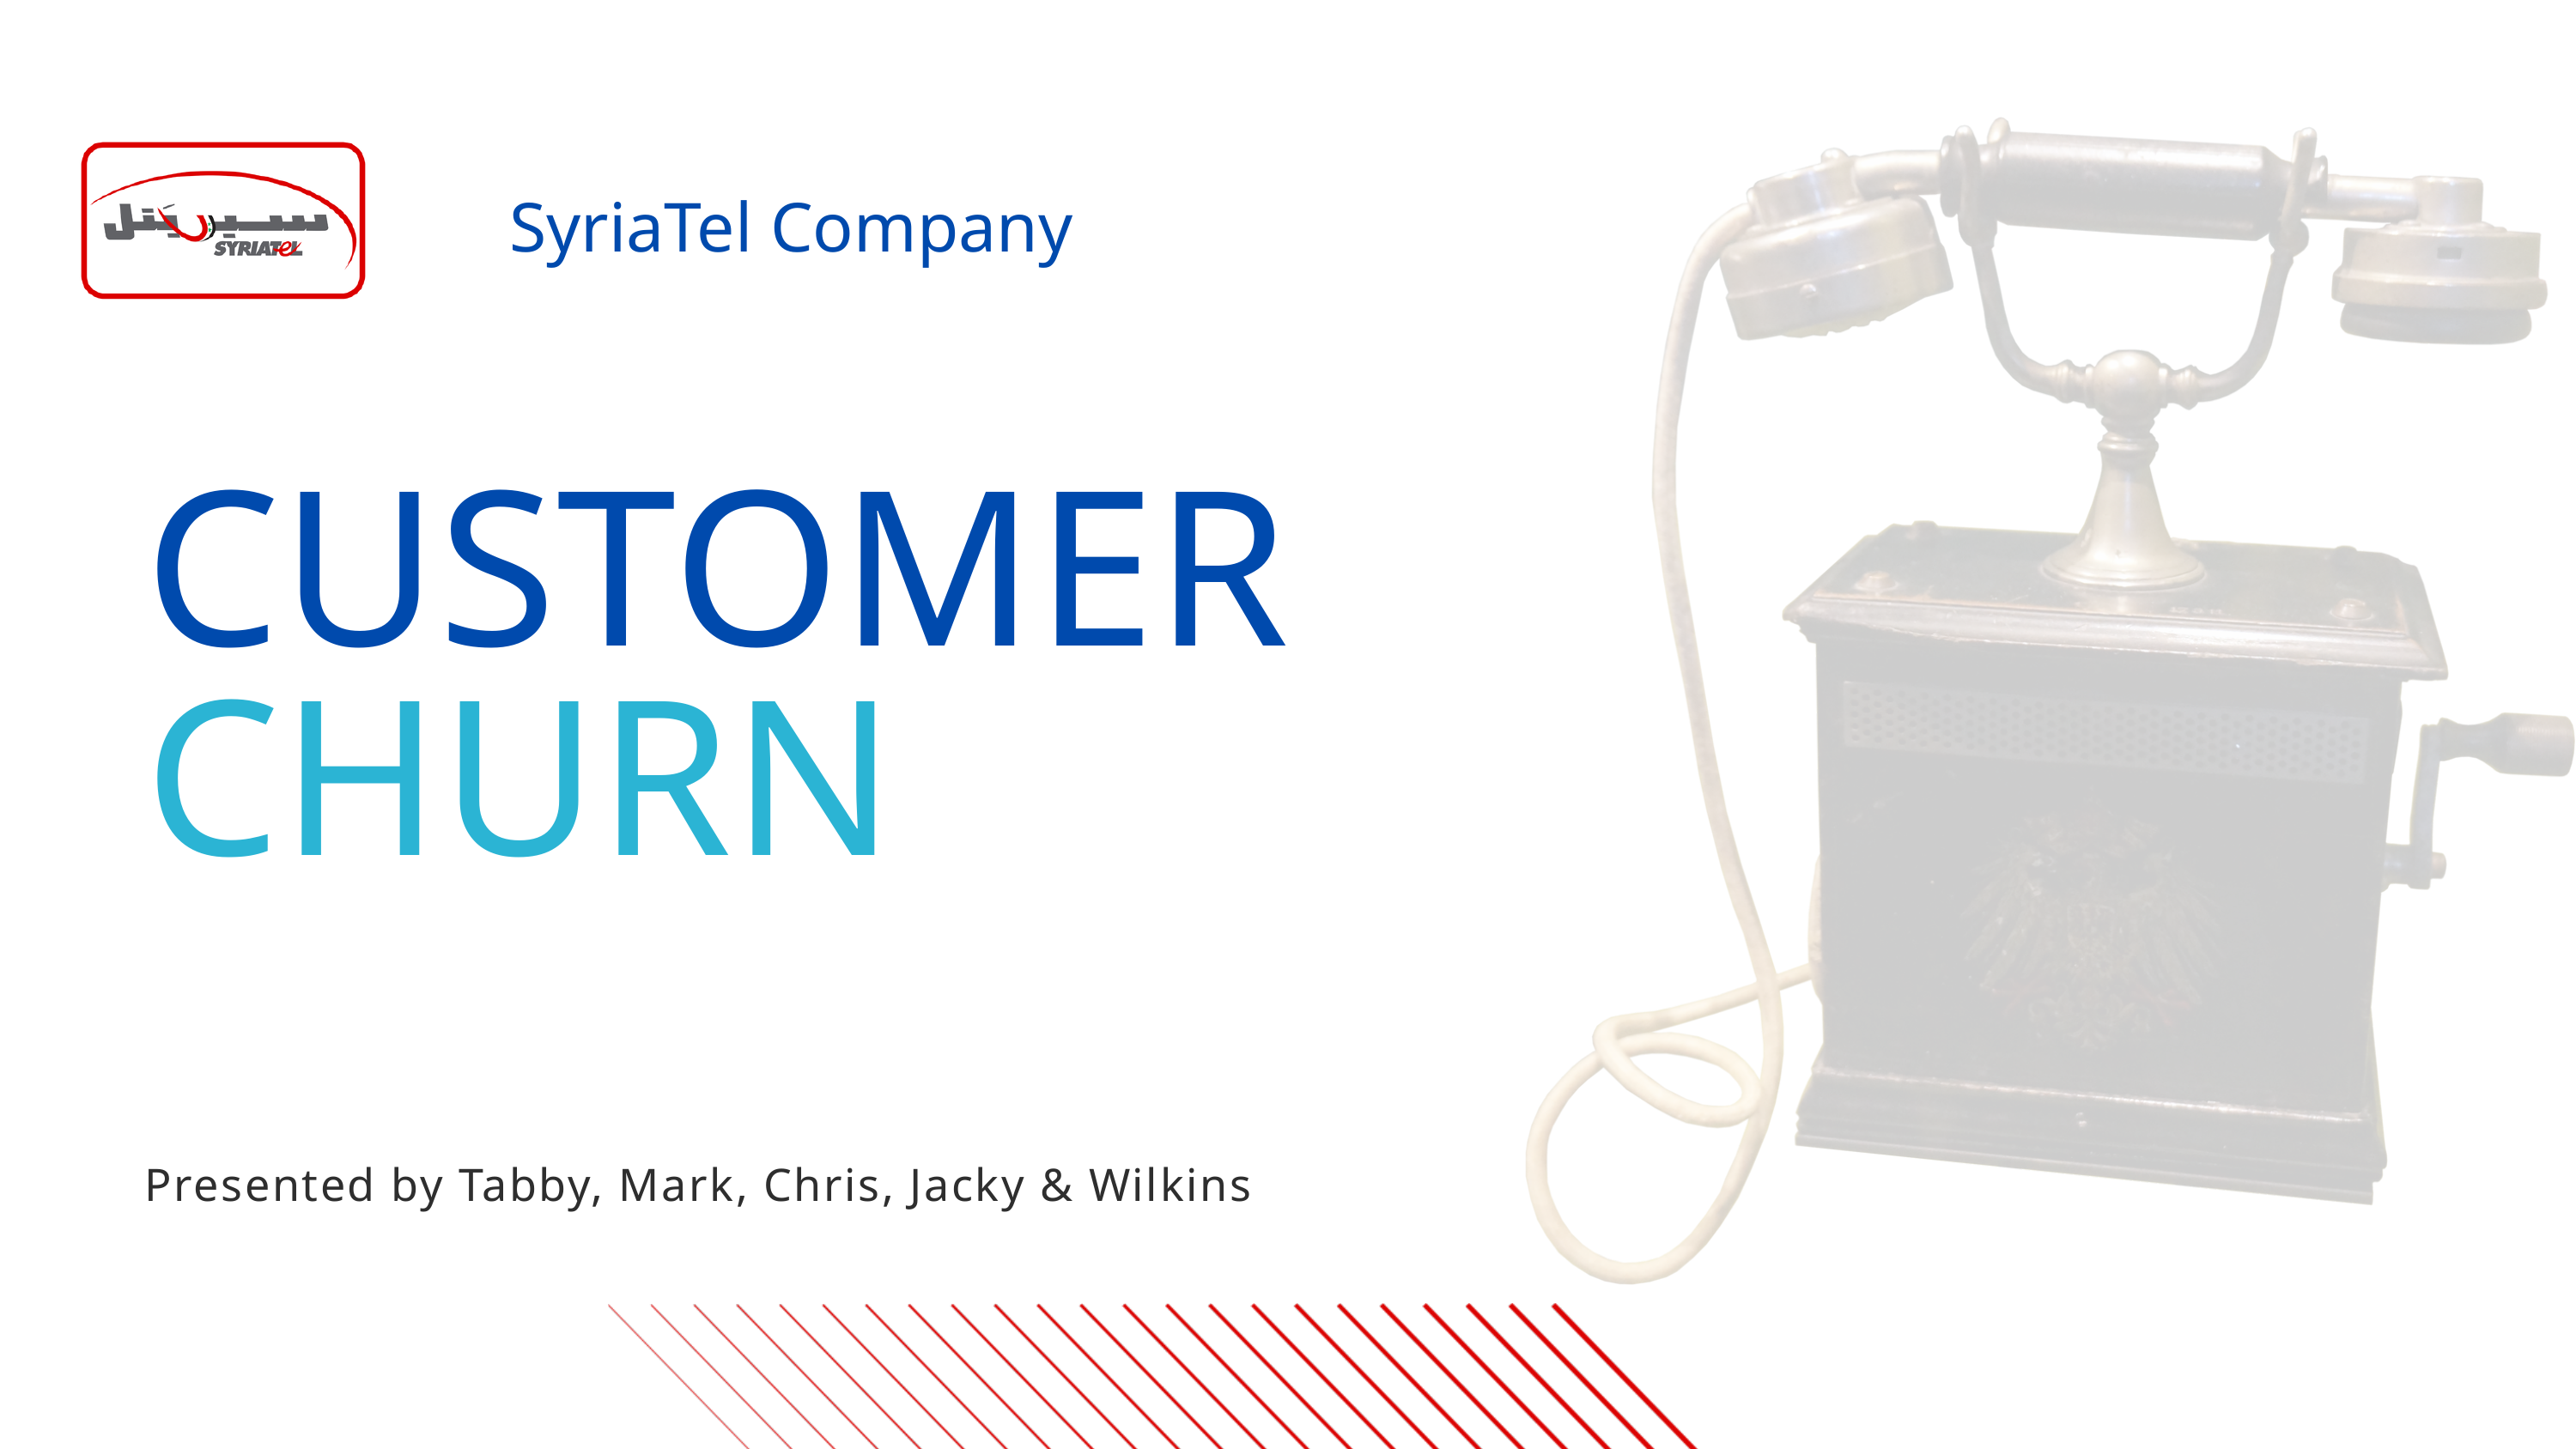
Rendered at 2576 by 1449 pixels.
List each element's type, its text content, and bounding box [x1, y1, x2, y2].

text_box [608, 1303, 1978, 1449]
text_box CUSTOMER [144, 476, 1415, 689]
text_box [1524, 117, 2576, 1285]
text_box Presented by Tabby, Mark, Chris, Jacky & Wilkins [144, 1147, 1349, 1210]
text_box CHURN [144, 684, 1349, 899]
text_box [0, 68, 447, 374]
text_box SyriaTel Company [509, 170, 1147, 265]
